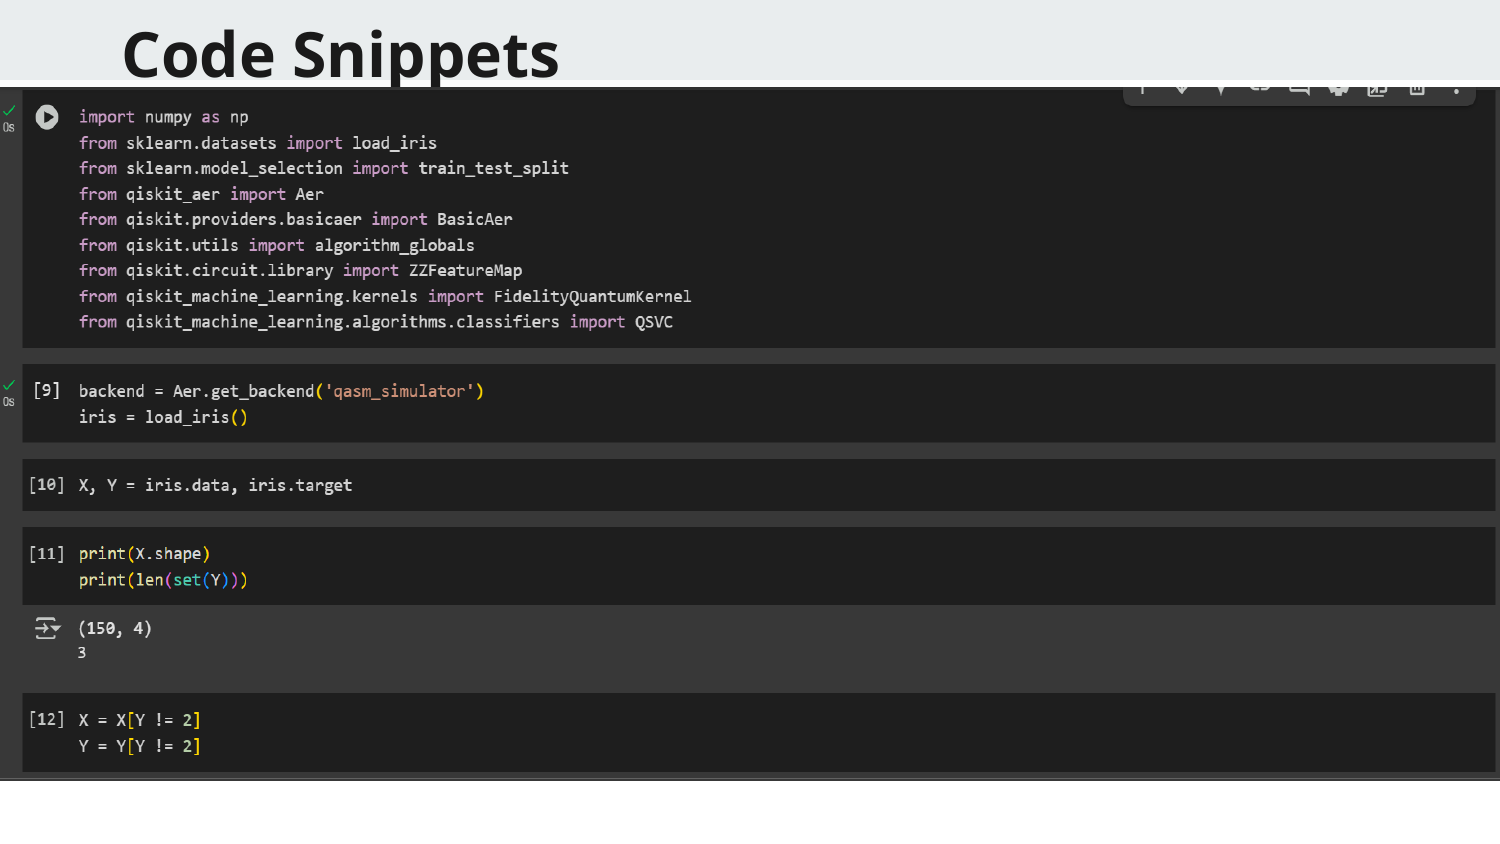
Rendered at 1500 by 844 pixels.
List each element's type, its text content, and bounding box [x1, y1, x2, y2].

picture [0, 87, 1500, 781]
title Code Snippets [106, 0, 1368, 86]
